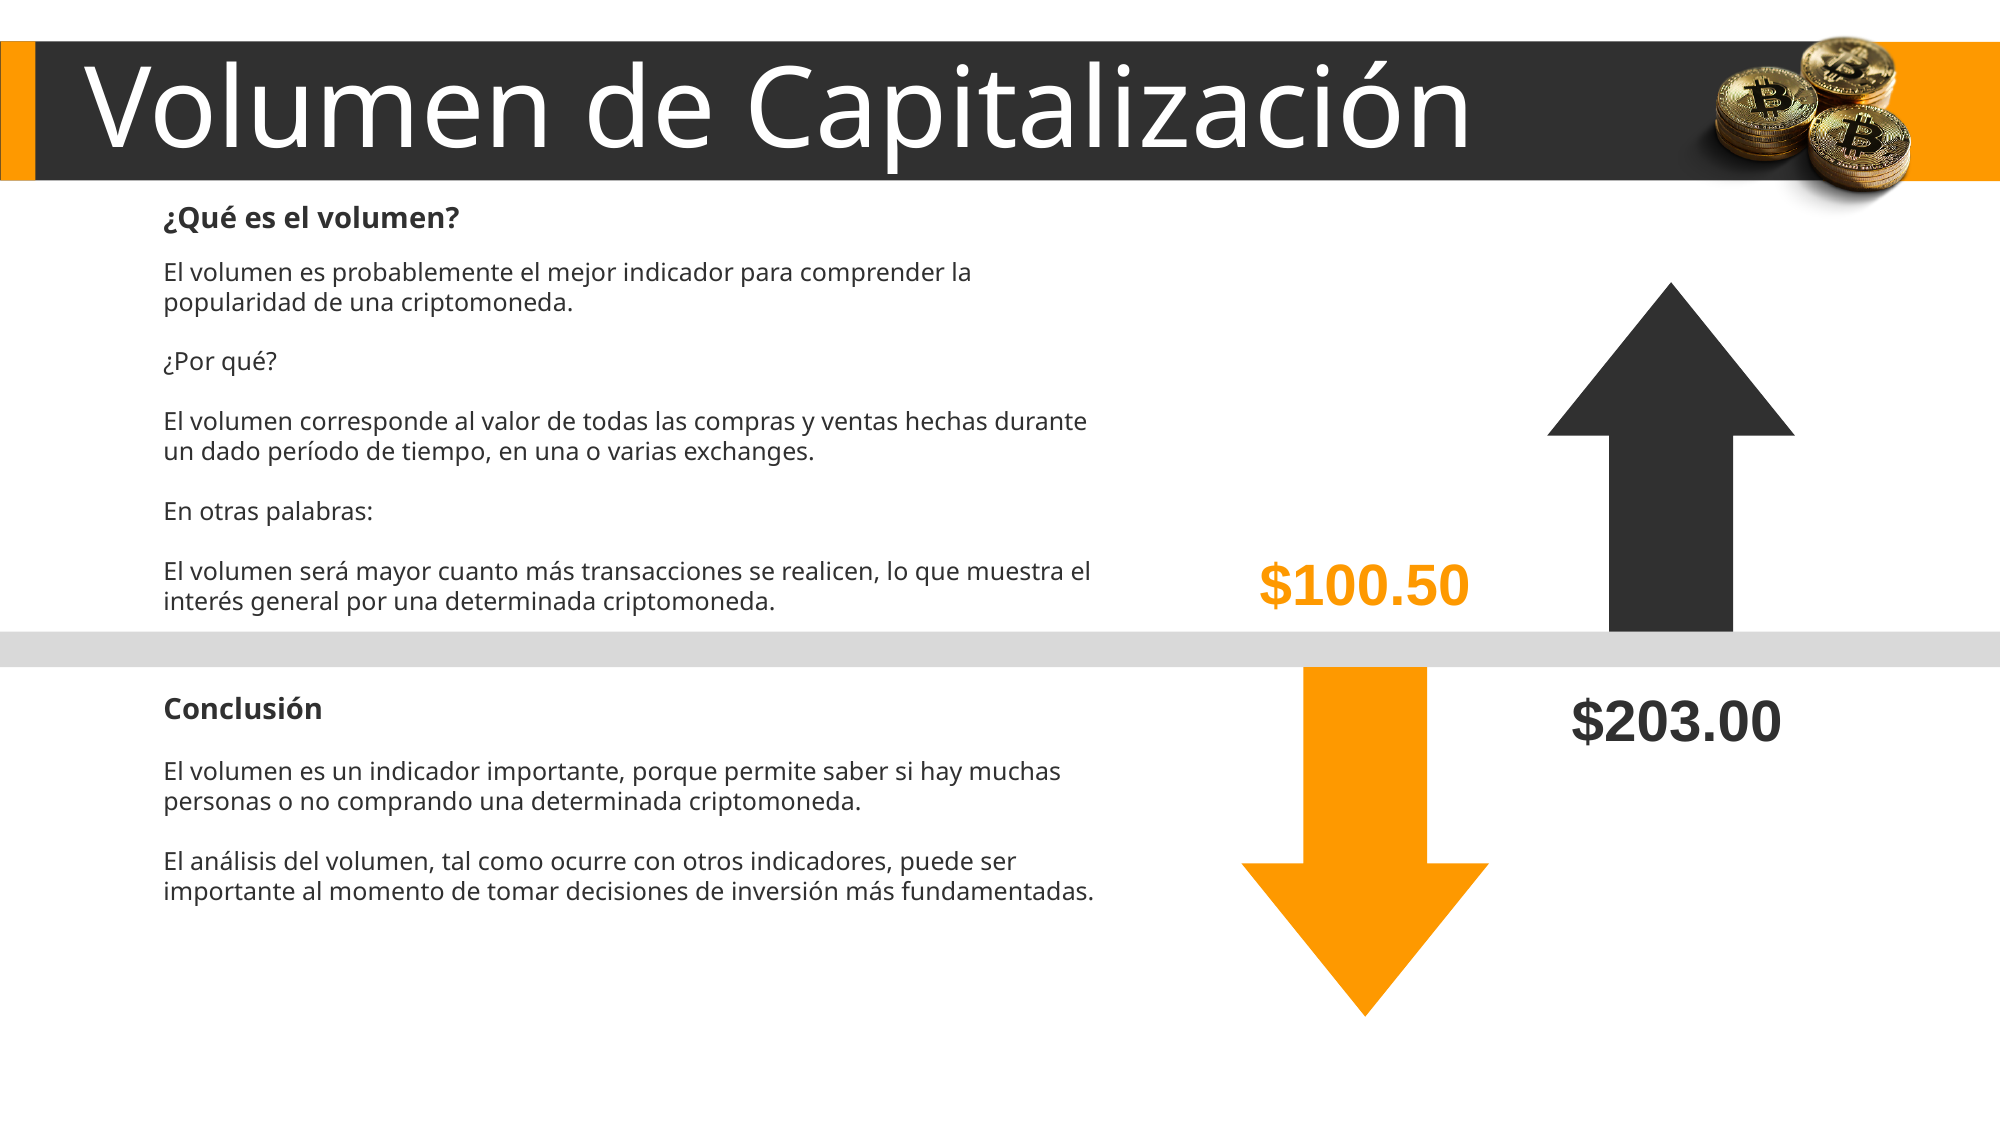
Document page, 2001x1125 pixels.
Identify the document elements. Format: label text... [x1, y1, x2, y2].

picture [1673, 32, 1913, 222]
list Volumen de Capitalización [69, 51, 1524, 171]
text_box [164, 683, 1138, 734]
text_box Conclusión El volumen es un indicador importante, porque permite saber si hay muchas personas o no comprando una determinada criptomoneda. El análisis del volumen, tal como ocurre con otros indicadores, puede ser importante al momento de tomar decisiones de inversión más fundamentadas. [148, 682, 1122, 943]
text_box [1545, 280, 1798, 633]
text_box ¿Qué es el volumen? [148, 192, 1122, 243]
text_box El volumen es probablemente el mejor indicador para comprender la popularidad de una criptomoneda. ¿Por qué? El volumen corresponde al valor de todas las compras y ventas hechas durante un dado período de tiempo, en una o varias exchanges. En otras palabras: El volumen será mayor cuanto más transacciones se realicen, lo que muestra el interés general por una determinada criptomoneda. [148, 248, 1122, 653]
text_box [1239, 666, 1492, 1019]
text_box $203.00 [1534, 675, 1821, 761]
text_box $100.50 [1222, 539, 1509, 625]
text_box [0, 631, 2000, 668]
